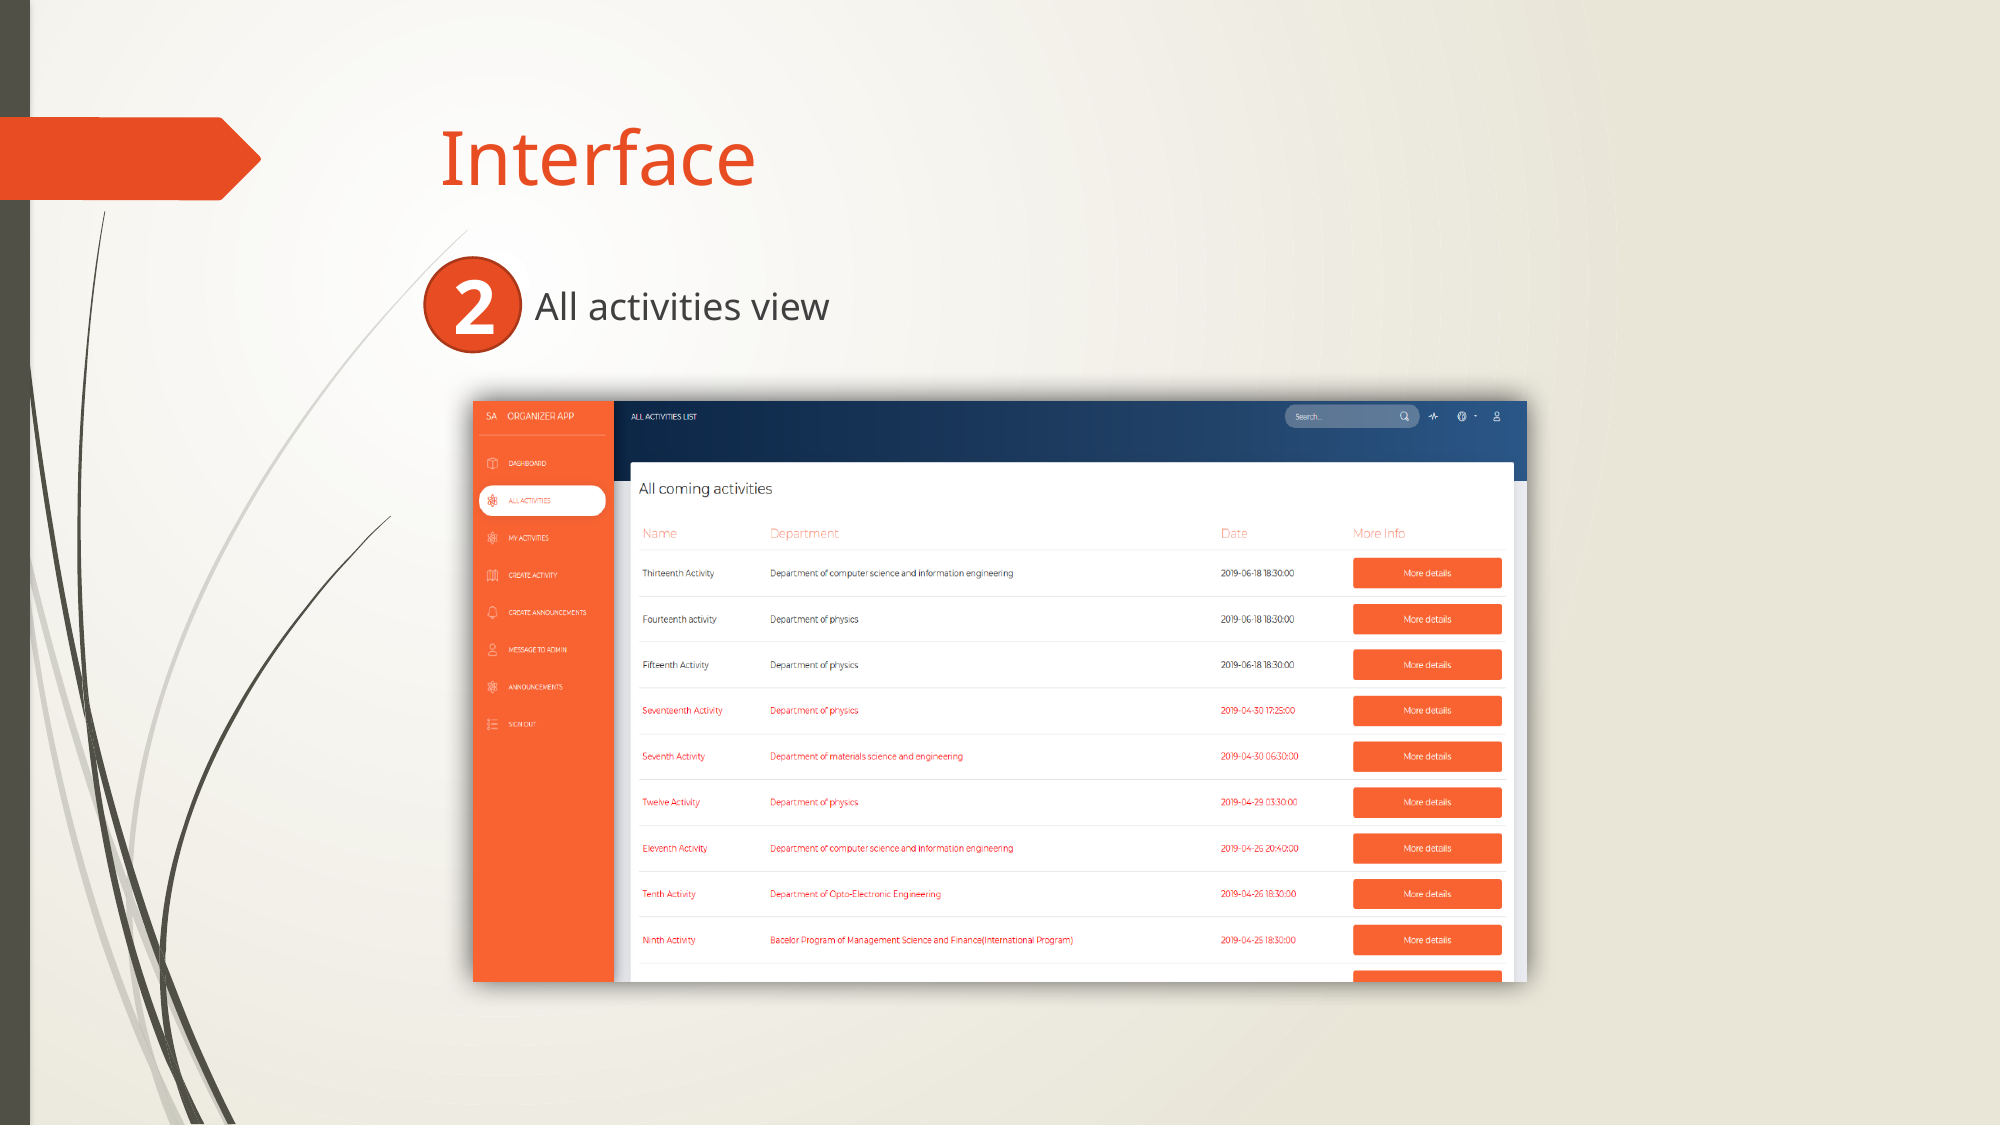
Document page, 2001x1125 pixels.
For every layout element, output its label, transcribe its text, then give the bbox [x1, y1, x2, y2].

picture [473, 400, 1527, 982]
title Interface [425, 102, 1888, 254]
list All activities view [424, 275, 1811, 947]
text_box 2 [423, 256, 523, 354]
